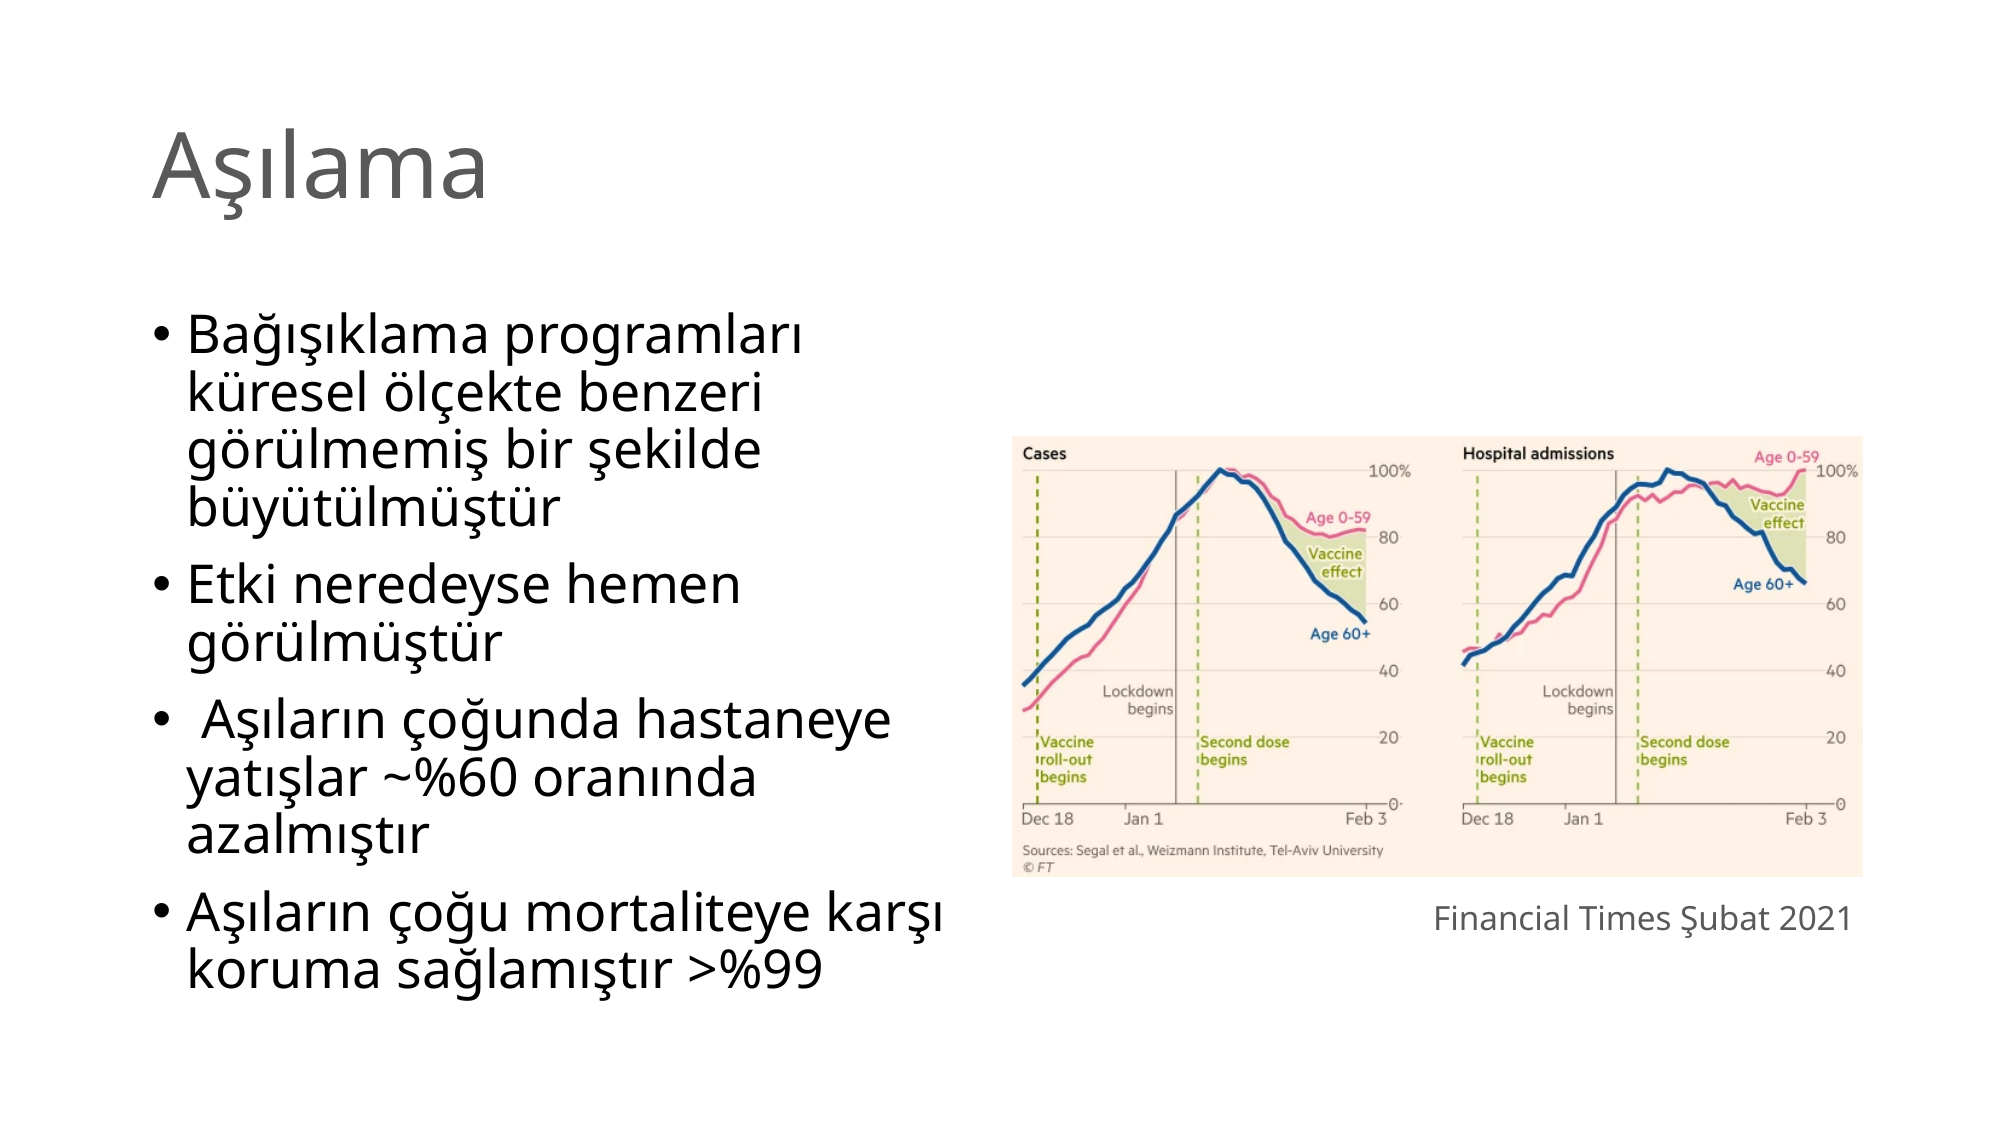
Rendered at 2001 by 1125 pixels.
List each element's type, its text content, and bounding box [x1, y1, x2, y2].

title Aşılama [137, 59, 1863, 278]
text_box Financial Times Şubat 2021 [1418, 889, 2000, 944]
list Bağışıklama programları küresel ölçekte benzeri görülmemiş bir şekilde büyütülmüştür Etki neredeyse hemen görülmüştür Aşıların çoğunda hastaneye yatışlar ~%60 oranında azalmıştır Aşıların çoğu mortaliteye karşı koruma sağlamıştır >%99 [137, 299, 988, 1014]
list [1012, 436, 1863, 877]
